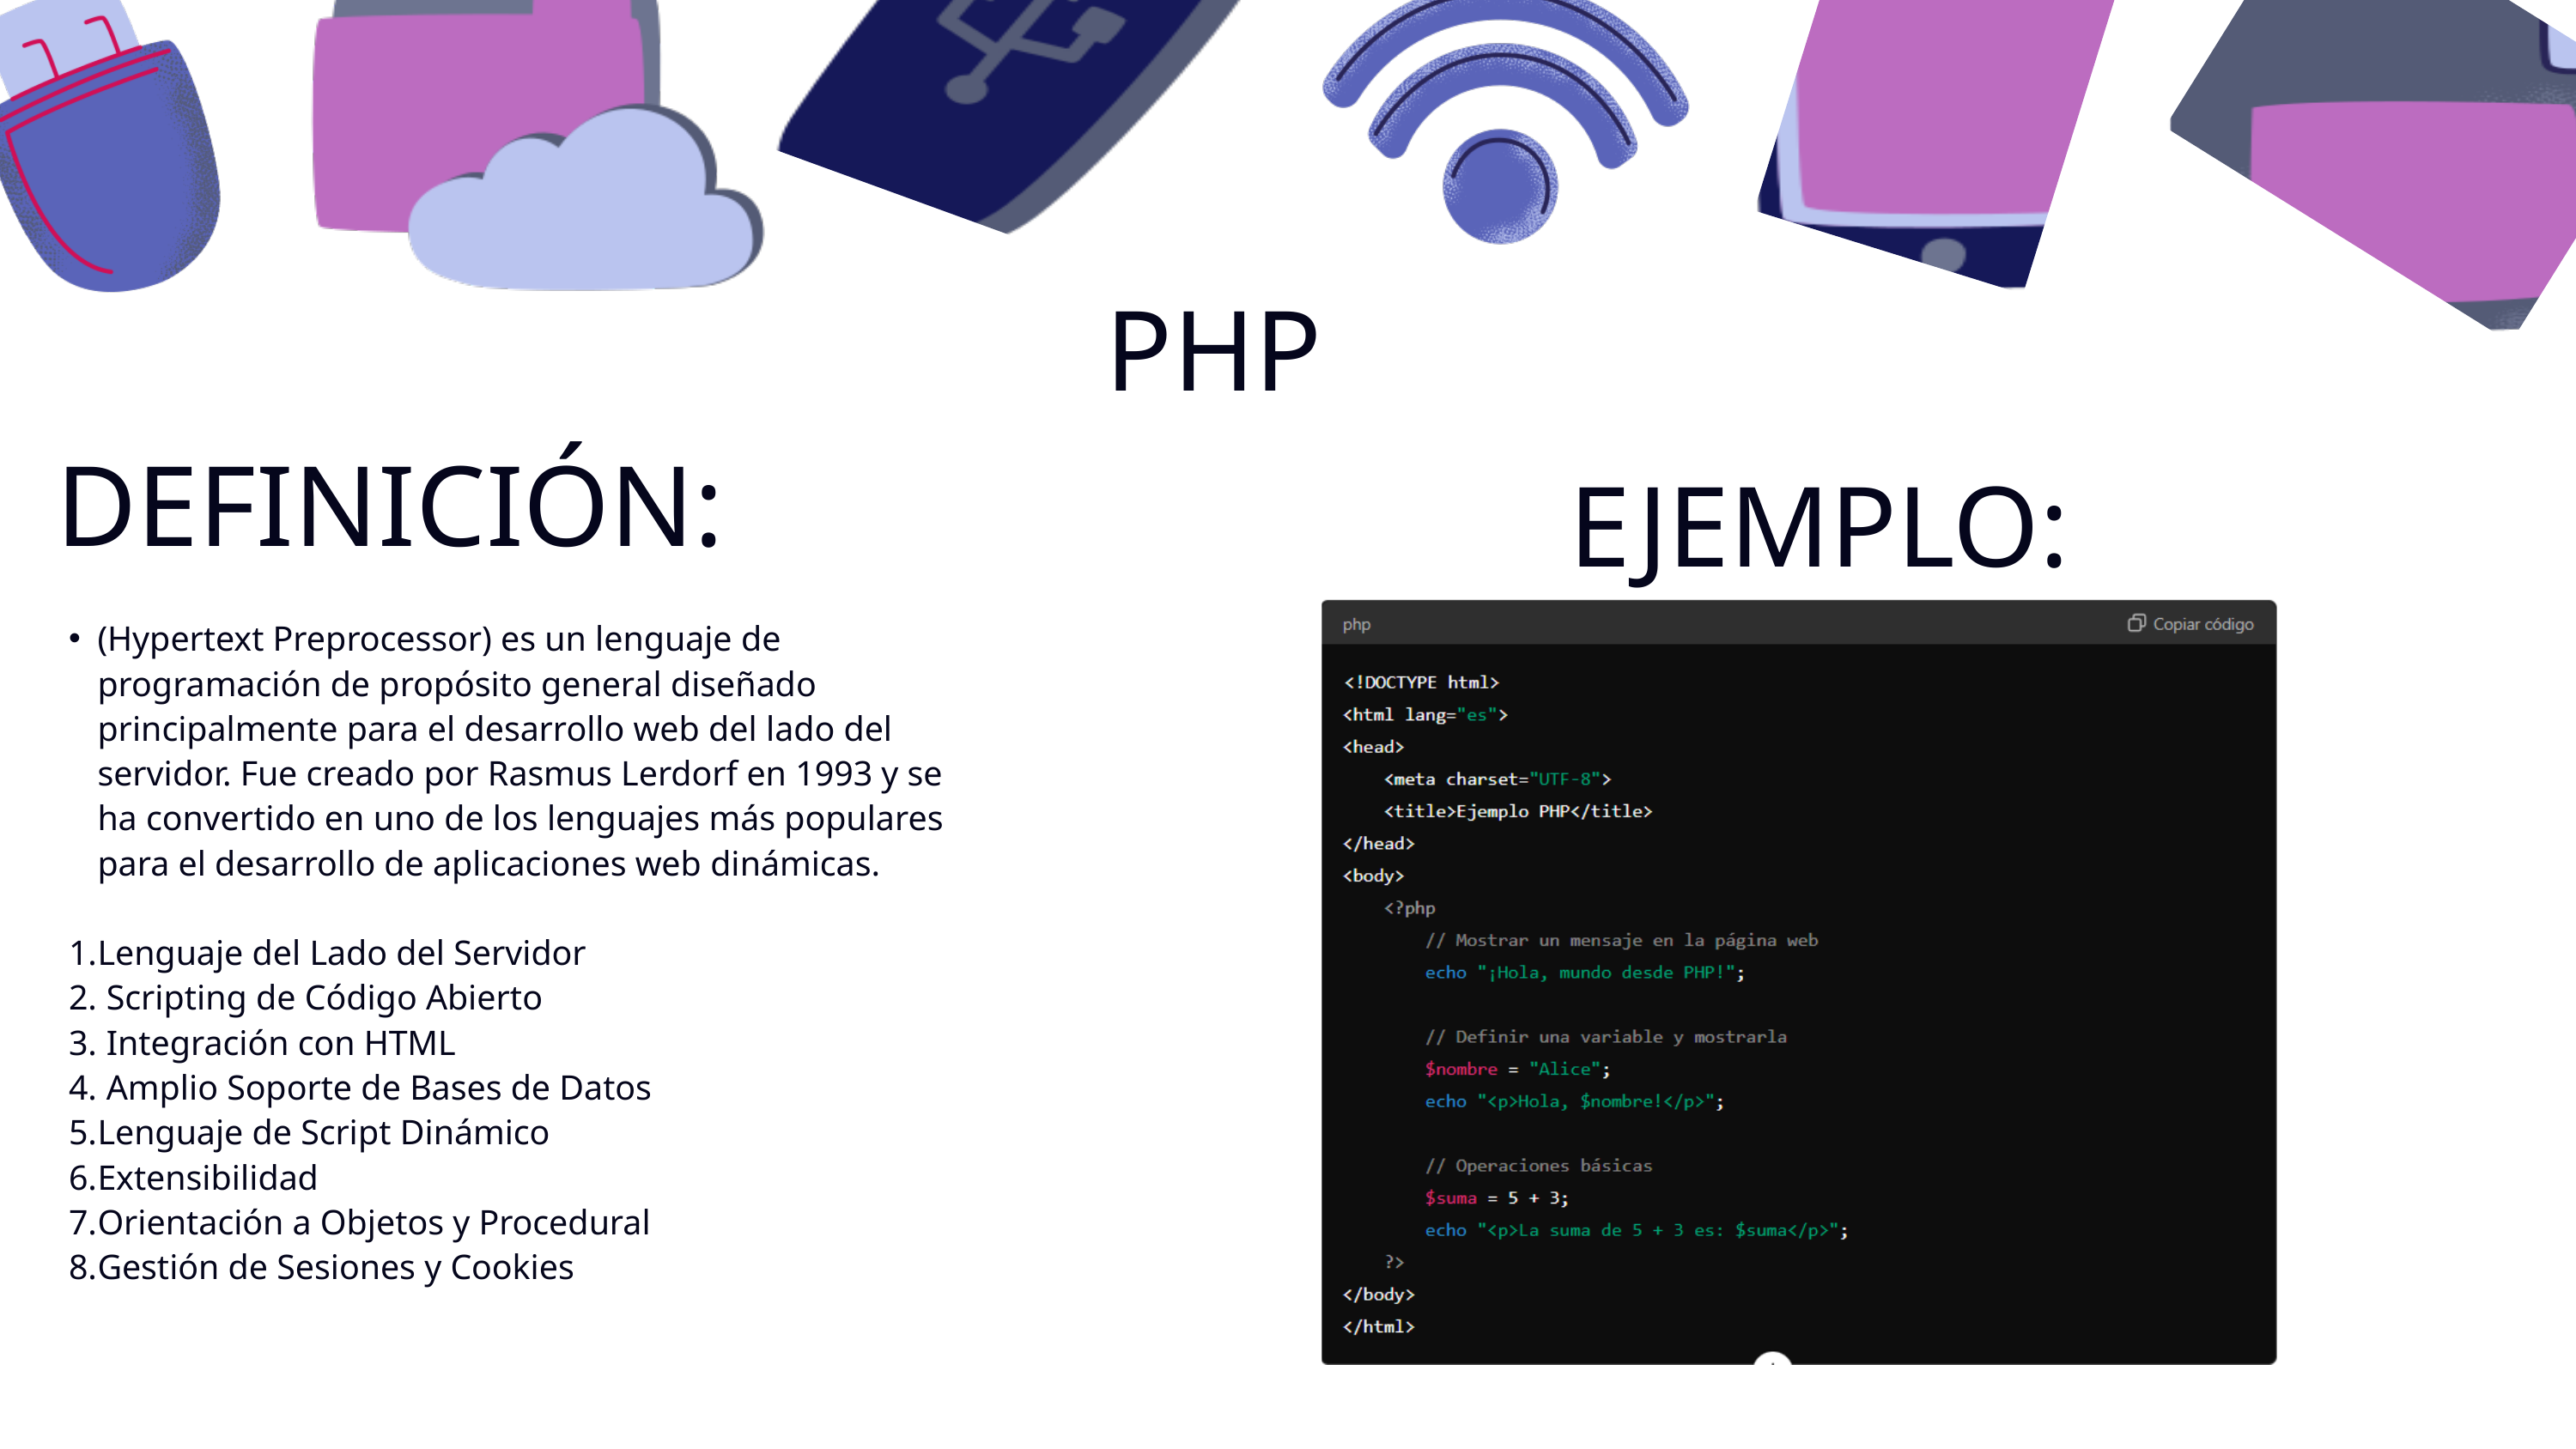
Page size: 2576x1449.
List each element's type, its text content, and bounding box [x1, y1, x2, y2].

text_box [1753, 0, 2115, 294]
text_box DEFINICIÓN: [52, 467, 728, 569]
text_box PHP [814, 312, 1615, 414]
text_box [1321, 597, 2281, 1365]
text_box [728, 0, 1279, 294]
text_box (Hypertext Preprocessor) es un lenguaje de programación de propósito general diseñado principalmente para el desarrollo web del lado del servidor. Fue creado por Rasmus Lerdorf en 1993 y se ha convertido en uno de los lenguajes más populares para el desarrollo de aplicaciones web dinámicas. Lenguaje del Lado del Servidor Scripting de Código Abierto Integración con HTML Amplio Soporte de Bases de Datos Lenguaje de Script Dinámico Extensibilidad Orientación a Objetos y Procedural Gestión de Sesiones y Cookies [39, 613, 963, 1287]
text_box [0, 0, 228, 315]
text_box [1321, 0, 1691, 262]
text_box EJEMPLO: [1424, 488, 2216, 590]
text_box [310, 0, 769, 294]
text_box [2165, 0, 2576, 343]
